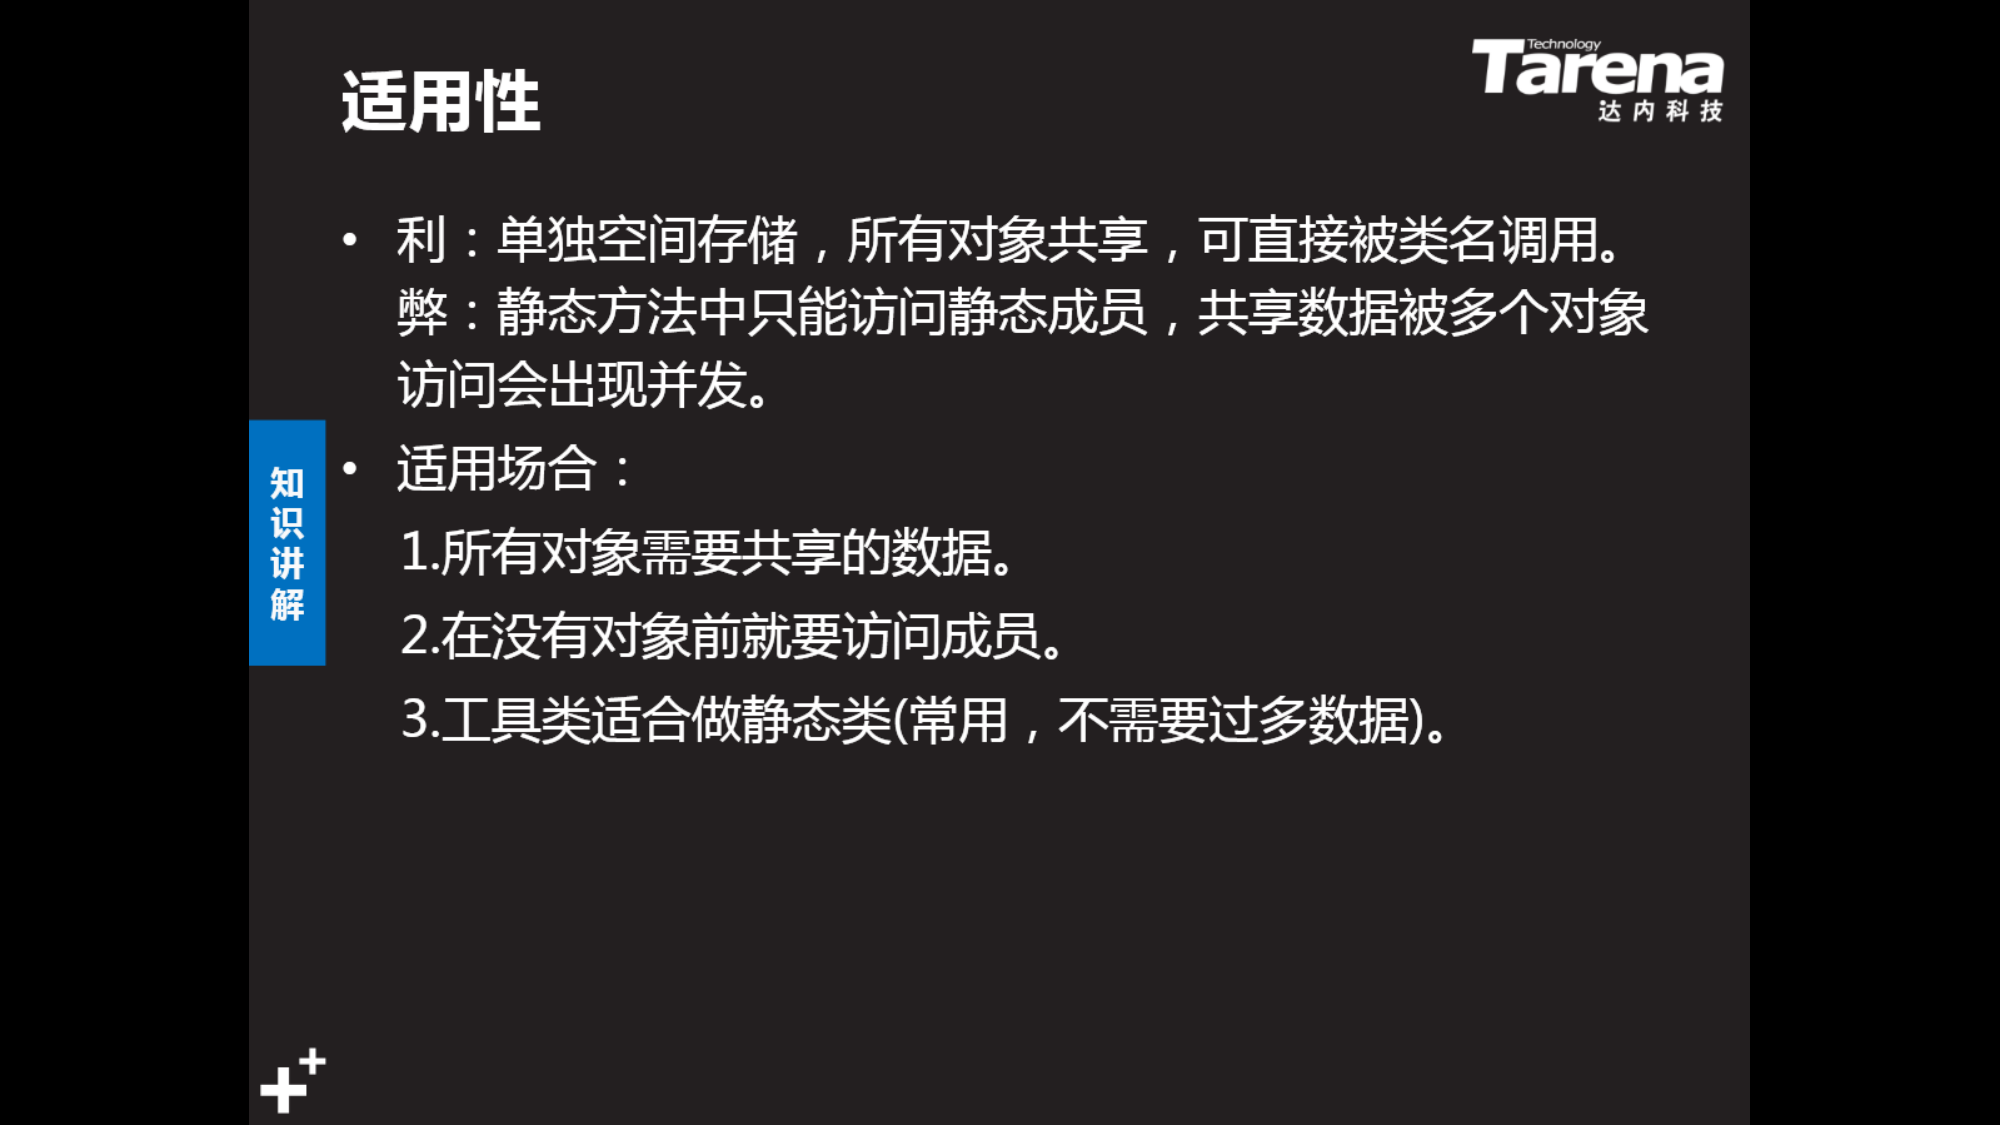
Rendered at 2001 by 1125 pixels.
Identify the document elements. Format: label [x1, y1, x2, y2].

picture [249, 0, 1750, 1125]
